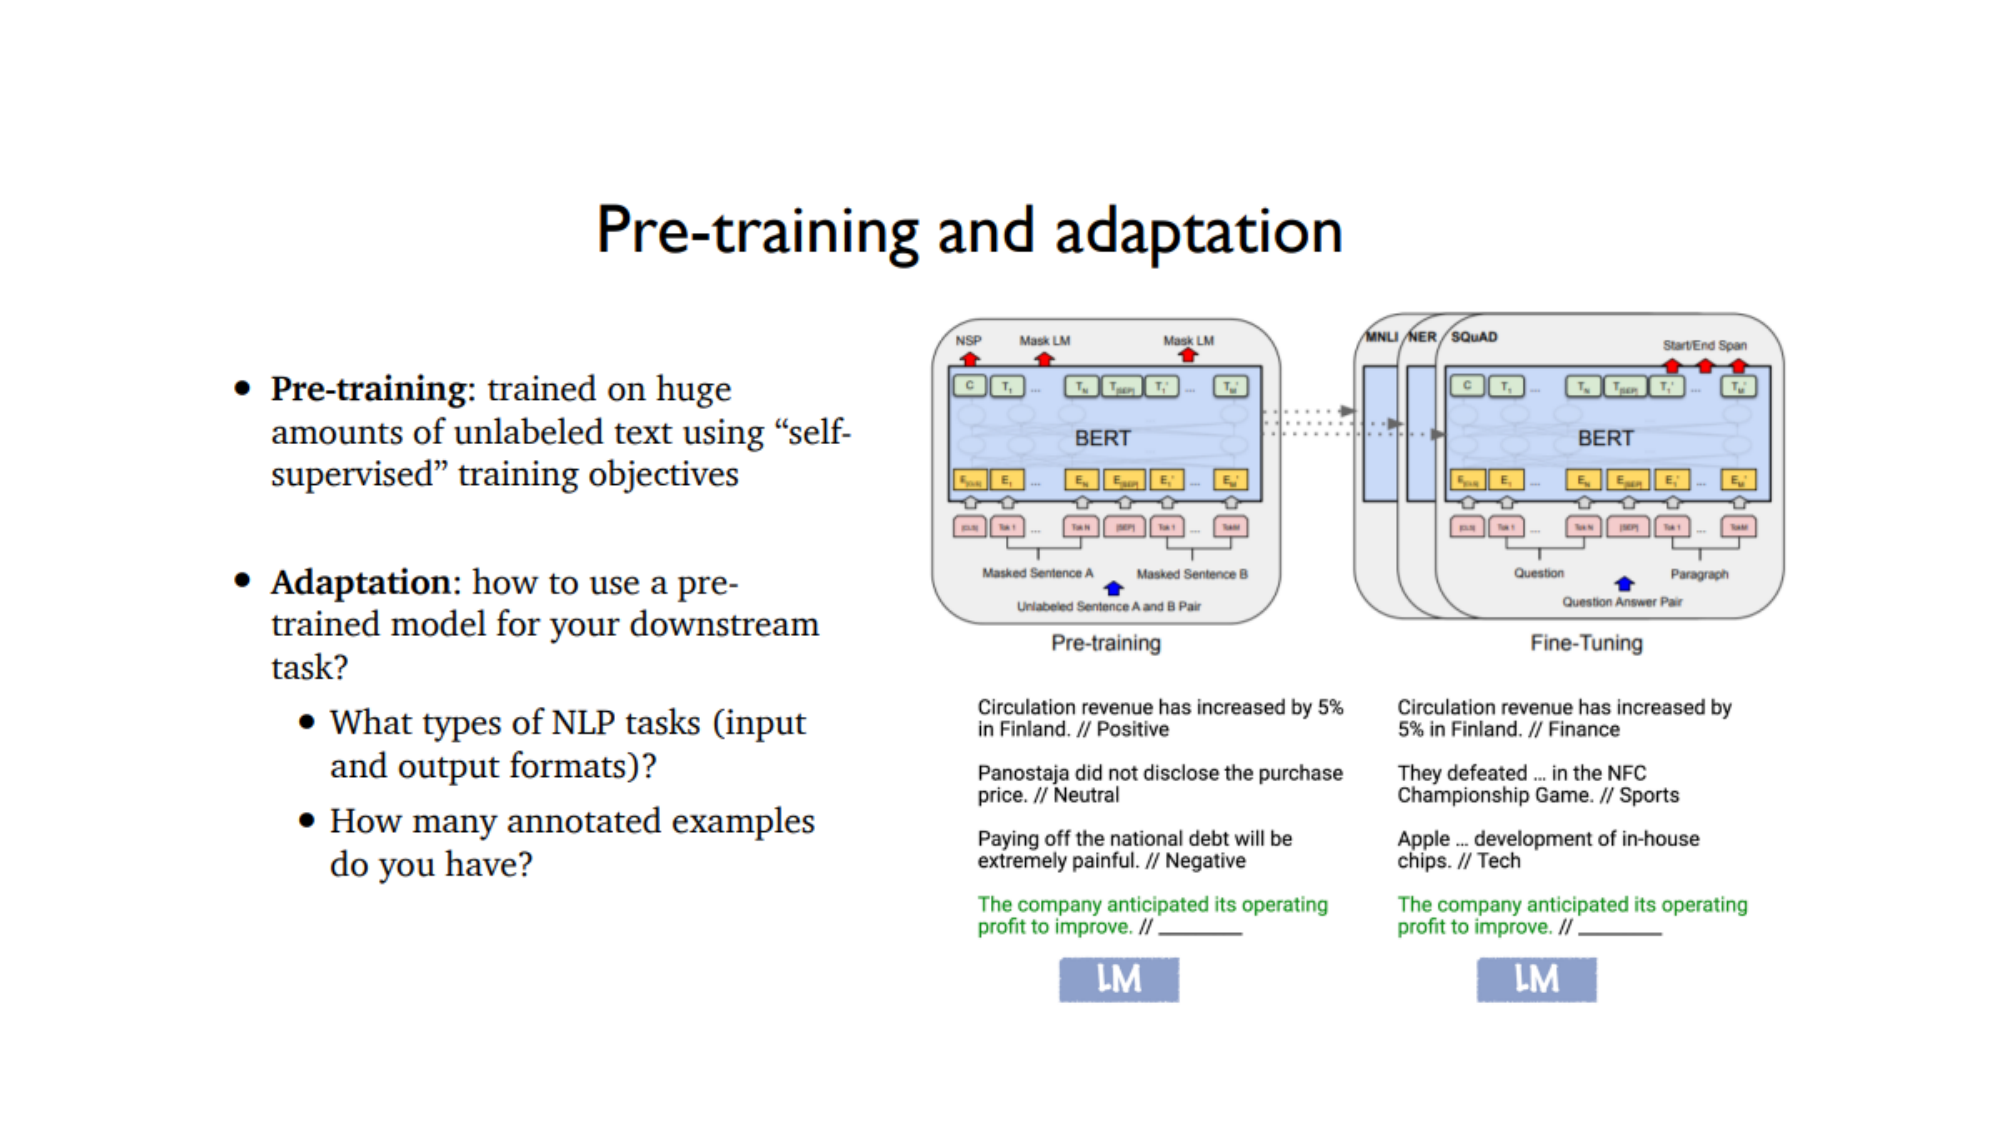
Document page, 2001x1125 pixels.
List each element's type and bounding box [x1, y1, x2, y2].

picture [173, 147, 1827, 1033]
